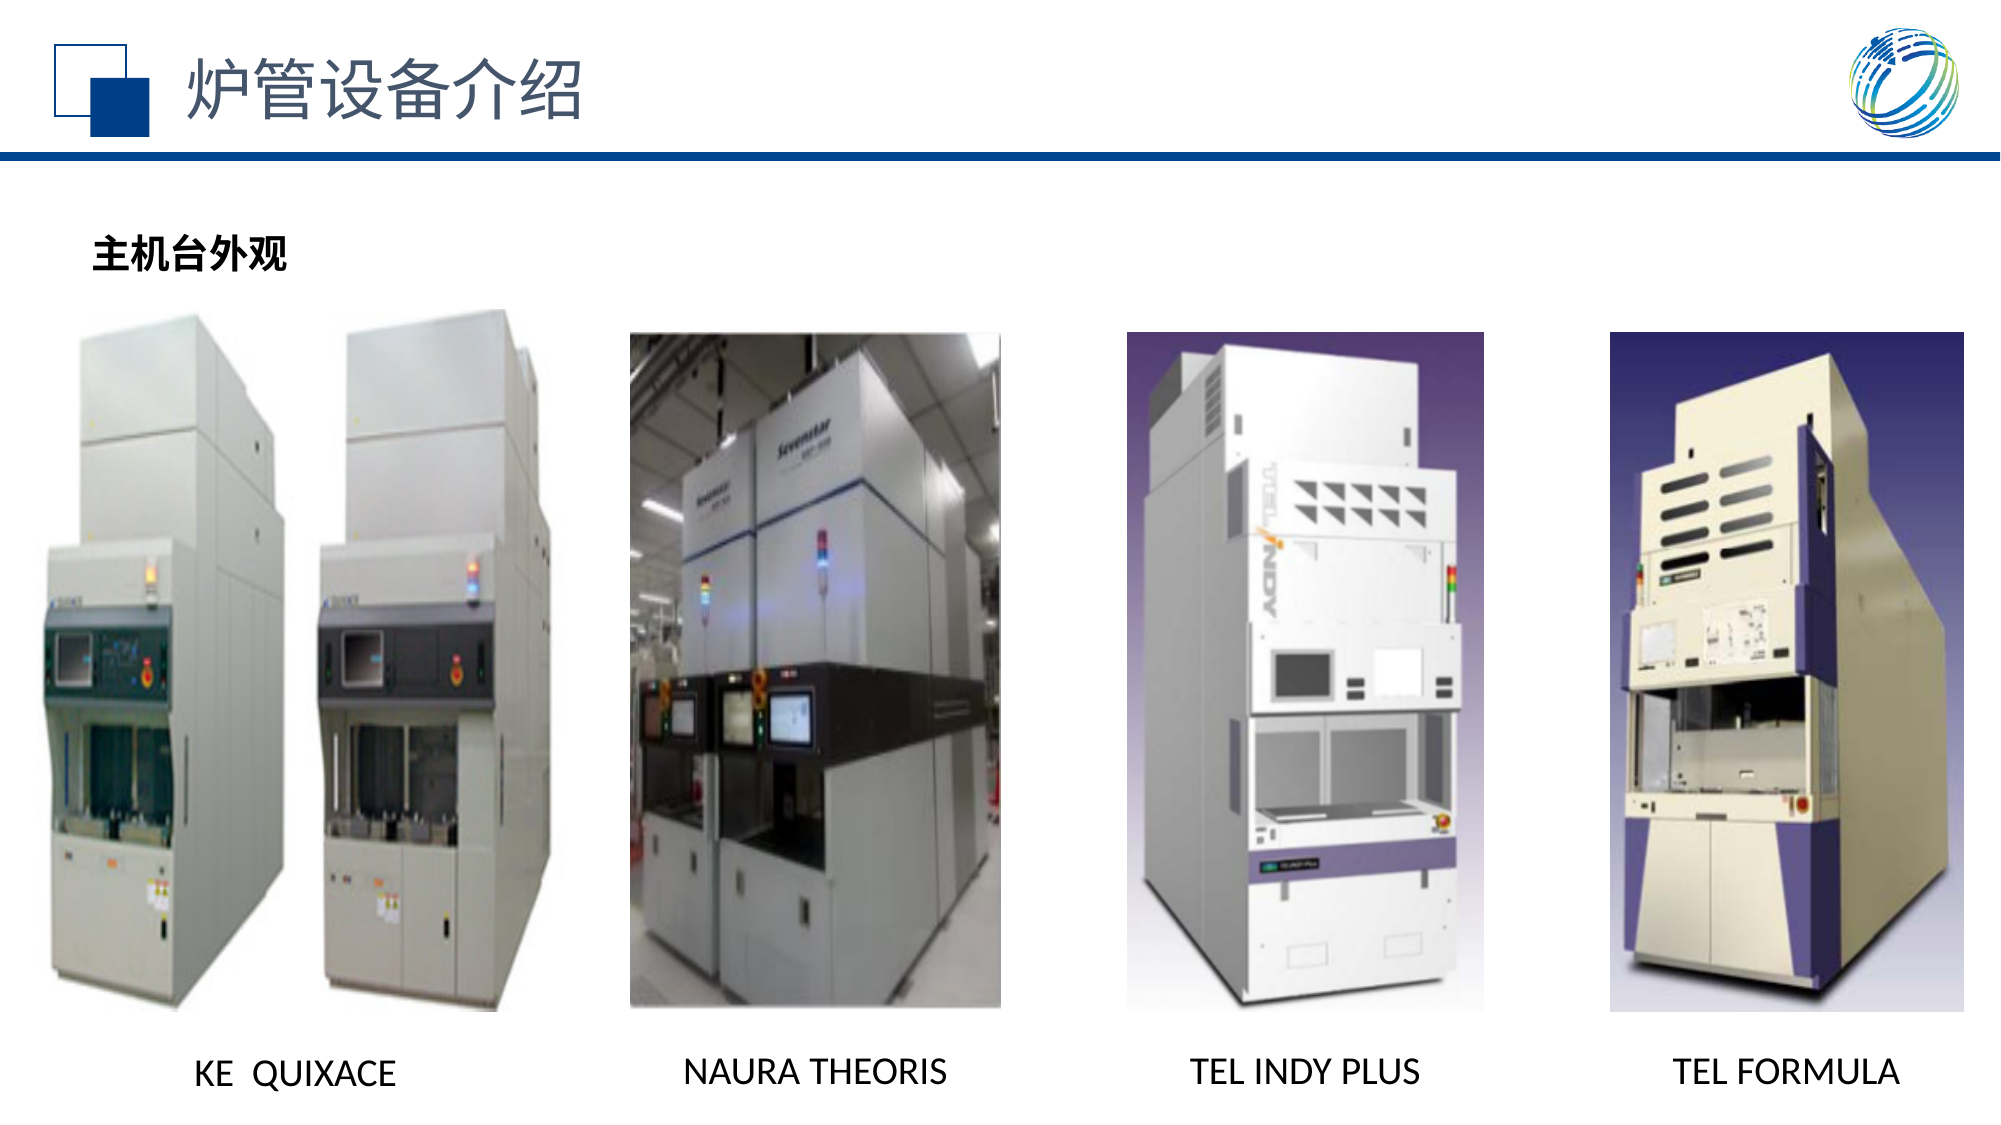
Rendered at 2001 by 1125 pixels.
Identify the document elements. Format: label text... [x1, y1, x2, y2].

picture [1845, 24, 1963, 142]
text_box TEL FORMULA [1658, 1037, 1916, 1101]
text_box 主机台外观 [76, 221, 304, 284]
title 炉管设备介绍 [169, 23, 1445, 162]
text_box TEL INDY PLUS [1175, 1037, 1436, 1101]
picture [36, 309, 580, 1012]
text_box NAURA THEORIS [668, 1037, 963, 1101]
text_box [54, 45, 150, 137]
picture [1127, 332, 1484, 1012]
picture [630, 332, 1001, 1012]
text_box KE QUIXACE [179, 1039, 437, 1102]
picture [1610, 332, 1964, 1012]
